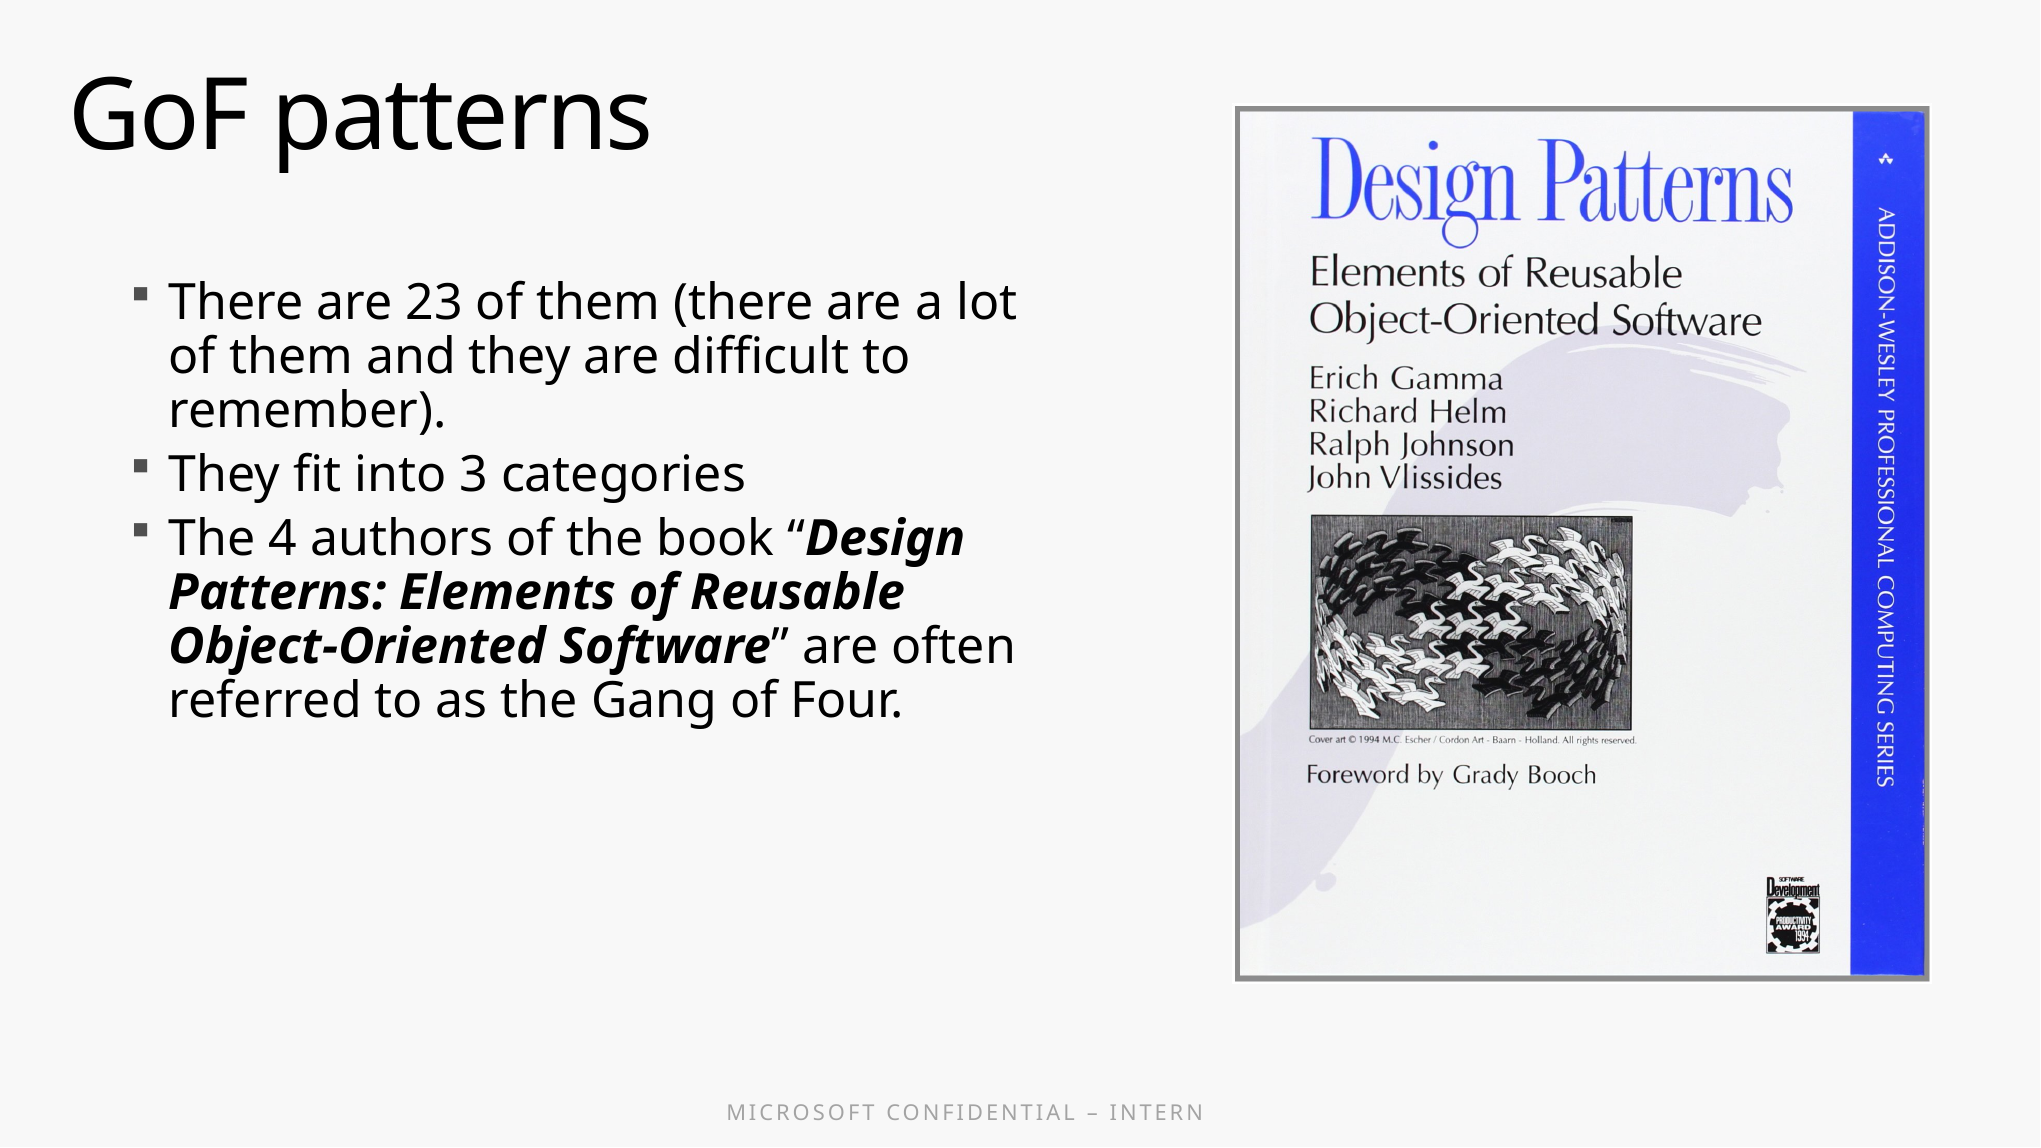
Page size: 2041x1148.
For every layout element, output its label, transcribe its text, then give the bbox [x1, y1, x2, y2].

title GoF patterns [45, 48, 1996, 199]
list There are 23 of them (there are a lot of them and they are difficult to remember). They fit into 3 categories The 4 authors of the book “Design Patterns: Elements of Reusable Object-Oriented Software” are often referred to as the Gang of Four. [57, 261, 1058, 752]
picture [1232, 103, 1933, 985]
